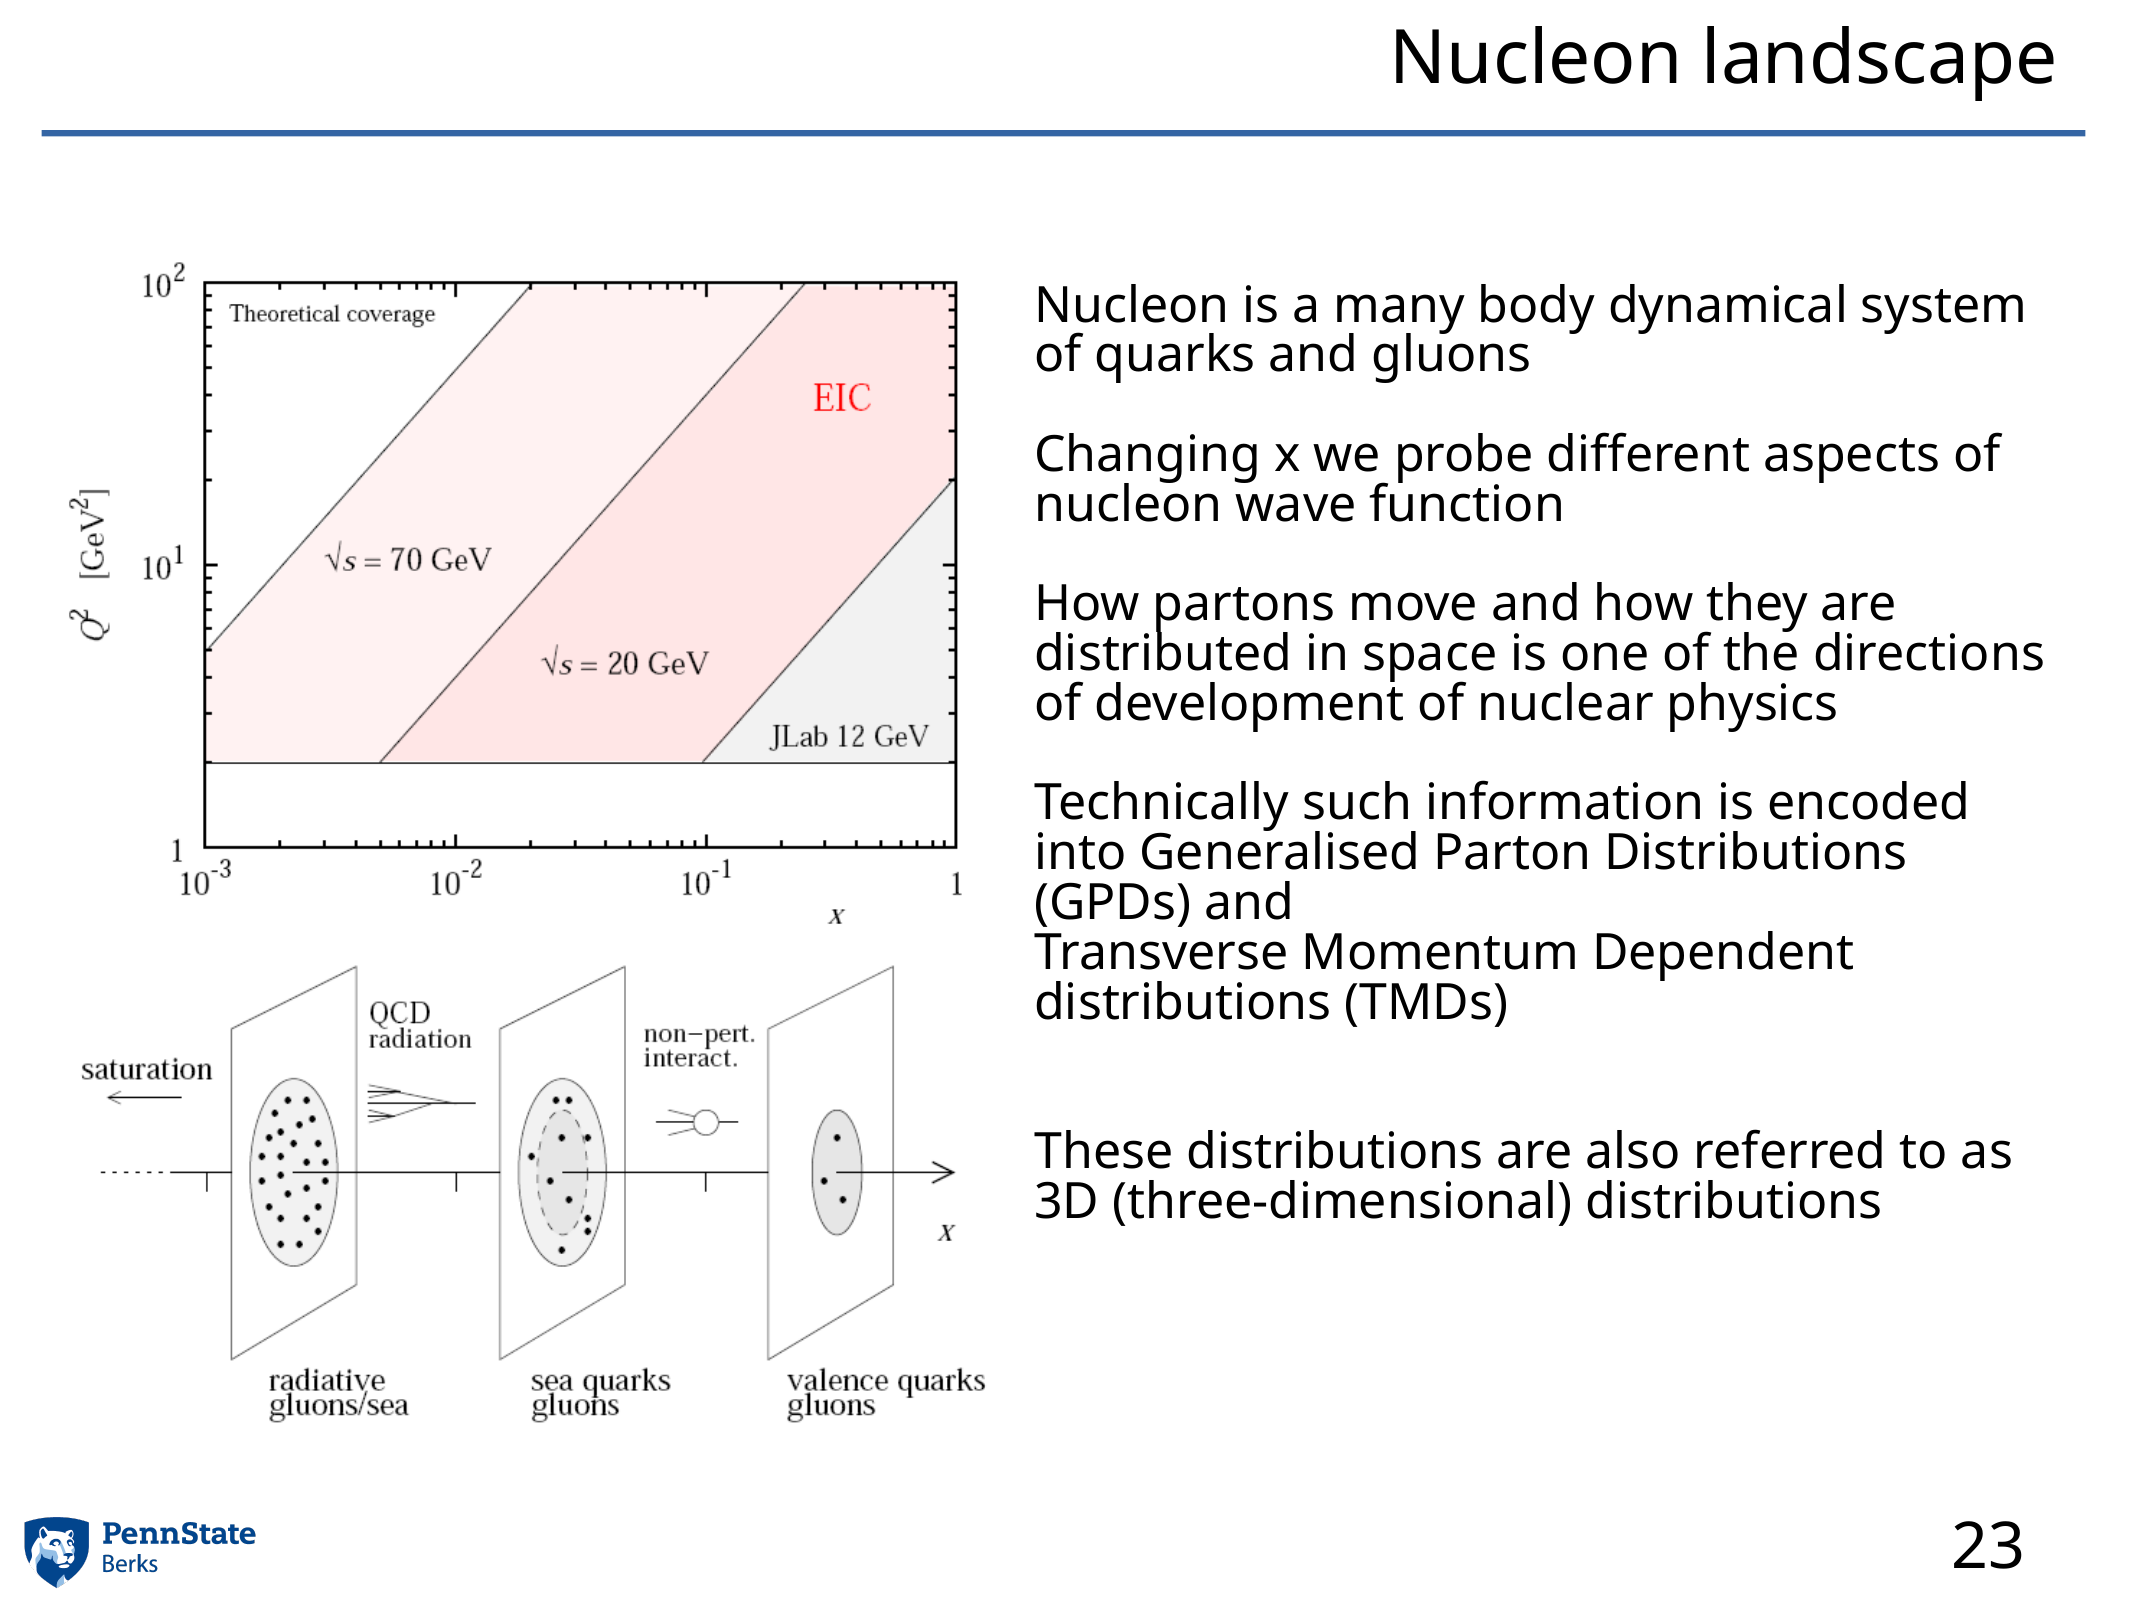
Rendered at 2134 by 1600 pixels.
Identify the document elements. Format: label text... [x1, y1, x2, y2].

picture [17, 1511, 260, 1594]
picture [54, 253, 1008, 1424]
text_box Nucleon is a many body dynamical system of quarks and gluons Changing x we probe different aspects of nucleon wave function How partons move and how they are distributed in space is one of the directions of development of nuclear physics Technically such information is encoded into Generalised Parton Distributions (GPDs) and Transverse Momentum Dependent distributions (TMDs) These distributions are also referred to as 3D (three-dimensional) distributions [1027, 274, 2063, 1286]
text_box Nucleon landscape [41, 16, 2086, 165]
